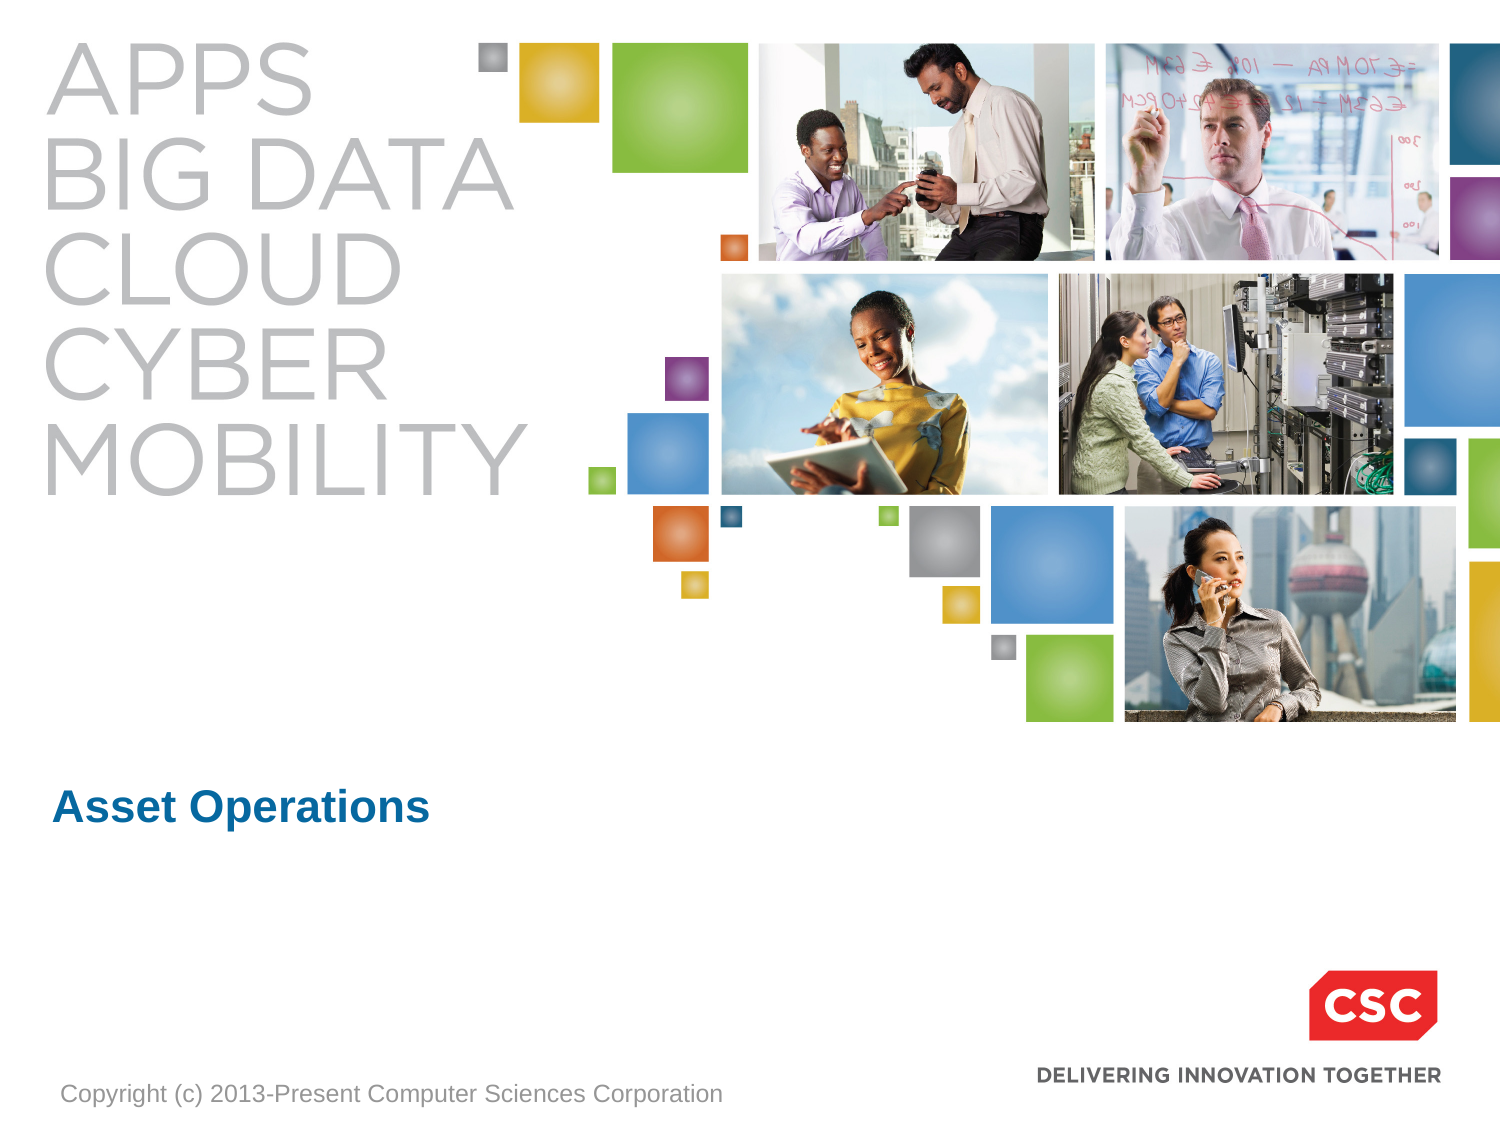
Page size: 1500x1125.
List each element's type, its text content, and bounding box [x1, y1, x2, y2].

title Asset Operations [51, 782, 853, 887]
picture [0, 0, 1500, 1125]
